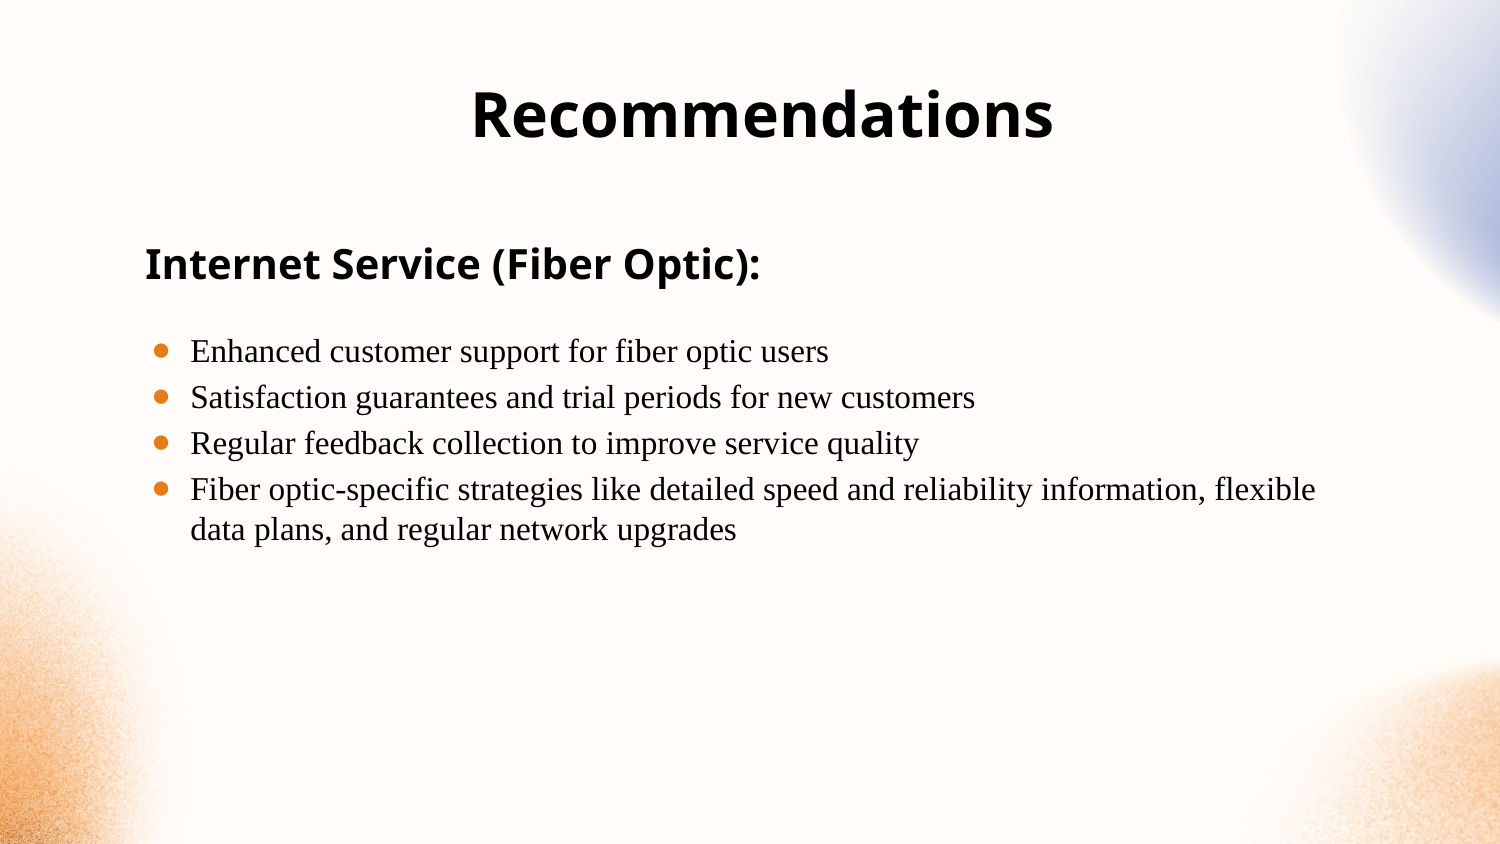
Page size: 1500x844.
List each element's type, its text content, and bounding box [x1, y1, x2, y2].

list Enhanced customer support for fiber optic users Satisfaction guarantees and trial periods for new customers Regular feedback collection to improve service quality Fiber optic-specific strategies like detailed speed and reliability information, flexible data plans, and regular network upgrades [130, 277, 1348, 755]
picture [1216, 507, 1500, 844]
picture [0, 375, 375, 844]
title Internet Service (Fiber Optic): [130, 242, 834, 277]
title Recommendations [130, 60, 1395, 150]
picture [1332, 0, 1500, 364]
